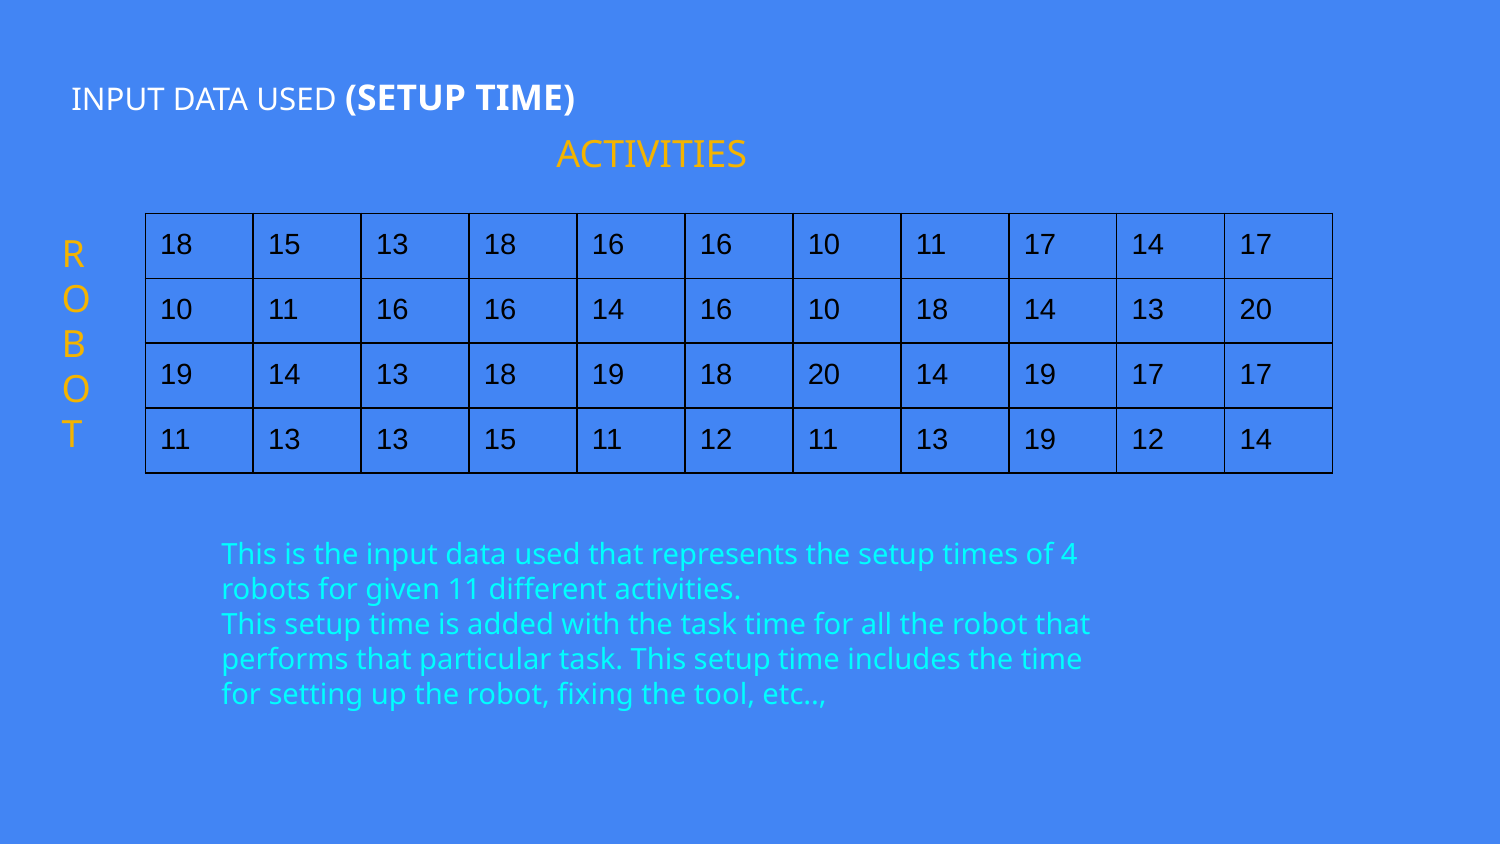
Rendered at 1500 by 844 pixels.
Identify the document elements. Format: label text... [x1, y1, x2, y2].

table_header 10 [794, 214, 900, 278]
table_cell 14 [1010, 279, 1116, 342]
table_cell 10 [146, 279, 252, 342]
table_cell 16 [686, 279, 792, 342]
table_cell 19 [578, 344, 684, 407]
table_cell 19 [146, 344, 252, 407]
table_header 14 [1117, 214, 1224, 278]
table_cell 13 [902, 409, 1008, 472]
table_header 11 [902, 214, 1008, 278]
table_cell 20 [1225, 279, 1332, 342]
table_cell 19 [1010, 409, 1116, 472]
table_cell 13 [254, 409, 360, 472]
table_cell 12 [686, 409, 792, 472]
table_cell 14 [902, 344, 1008, 407]
table_cell 18 [902, 279, 1008, 342]
table_cell 14 [578, 279, 684, 342]
table_header 17 [1225, 214, 1332, 278]
text_box R O B O T [46, 214, 102, 470]
table_cell 12 [1117, 409, 1224, 472]
text_box ACTIVITIES [541, 115, 793, 191]
table_header 15 [254, 214, 360, 278]
table_cell 18 [470, 344, 576, 407]
table_cell 11 [254, 279, 360, 342]
table_header 16 [578, 214, 684, 278]
table_cell 13 [362, 409, 468, 472]
table_cell 11 [794, 409, 900, 472]
text_box This is the input data used that represents the setup times of 4 robots for given 11 different activities. This setup time is added with the task time for all the robot that performs that particular task. This setup time includes the time for setting up the robot, fixing the tool, etc.., [206, 520, 1144, 726]
table_cell 10 [794, 279, 900, 342]
table_header 18 [146, 214, 252, 278]
table_cell 13 [1117, 279, 1224, 342]
table_header 17 [1010, 214, 1116, 278]
table_cell 15 [470, 409, 576, 472]
table_cell 11 [146, 409, 252, 472]
table_cell 13 [362, 344, 468, 407]
table_cell 16 [470, 279, 576, 342]
table_cell 14 [254, 344, 360, 407]
table_cell 18 [686, 344, 792, 407]
table_header 13 [362, 214, 468, 278]
text_box INPUT DATA USED (SETUP TIME) [56, 60, 1367, 133]
table_cell 14 [1225, 409, 1332, 472]
table_cell 20 [794, 344, 900, 407]
table_header 18 [470, 214, 576, 278]
table_cell 17 [1117, 344, 1224, 407]
table_header 16 [686, 214, 792, 278]
table_cell 16 [362, 279, 468, 342]
table_cell 19 [1010, 344, 1116, 407]
table_cell 17 [1225, 344, 1332, 407]
table_cell 11 [578, 409, 684, 472]
